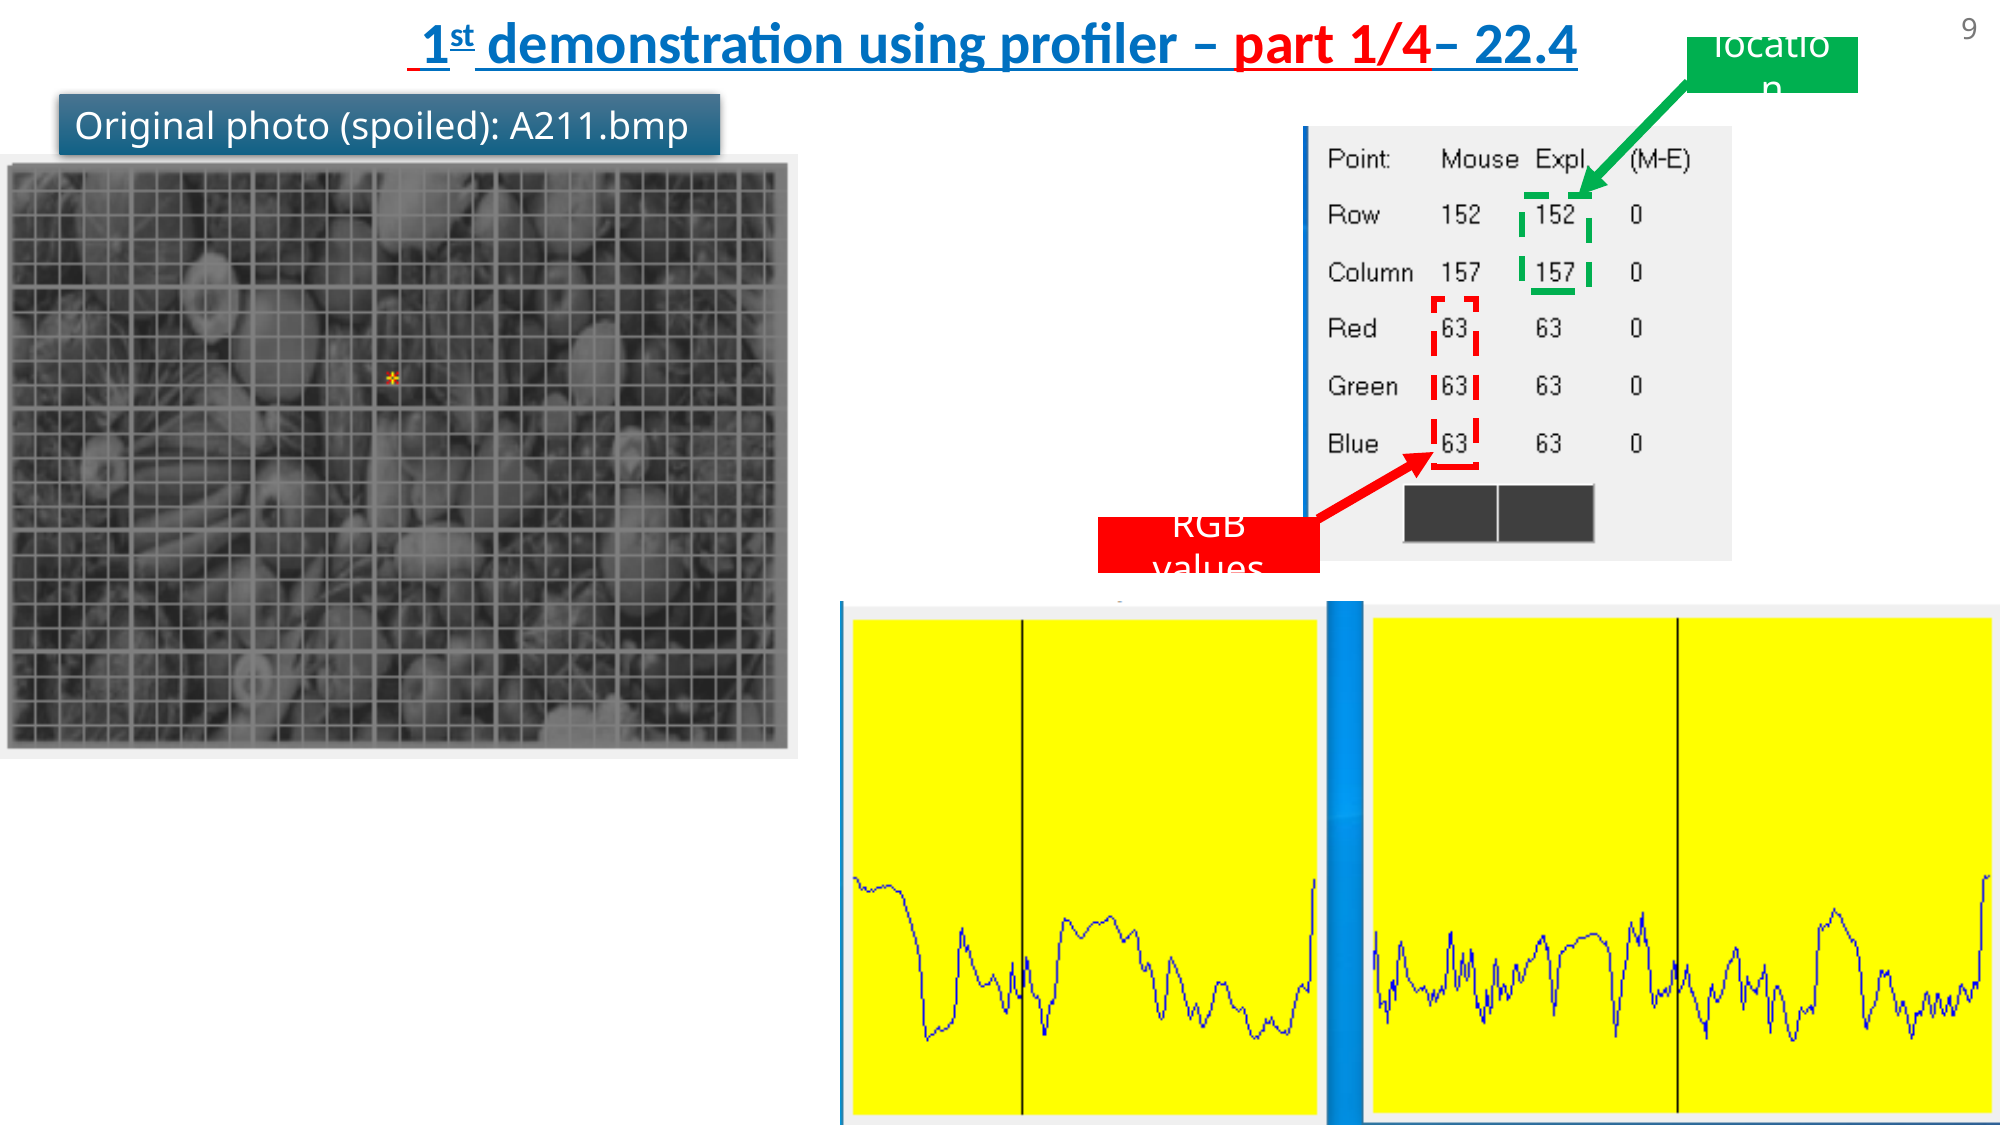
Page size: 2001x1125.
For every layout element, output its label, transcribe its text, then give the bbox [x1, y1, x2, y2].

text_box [1099, 37, 1857, 573]
text_box 22.4 –1st demonstration using profiler – part 1/4 [0, 0, 2000, 83]
picture [842, 601, 2000, 1125]
picture [0, 154, 798, 760]
text_box Original photo (spoiled): A211.bmp [59, 94, 721, 154]
